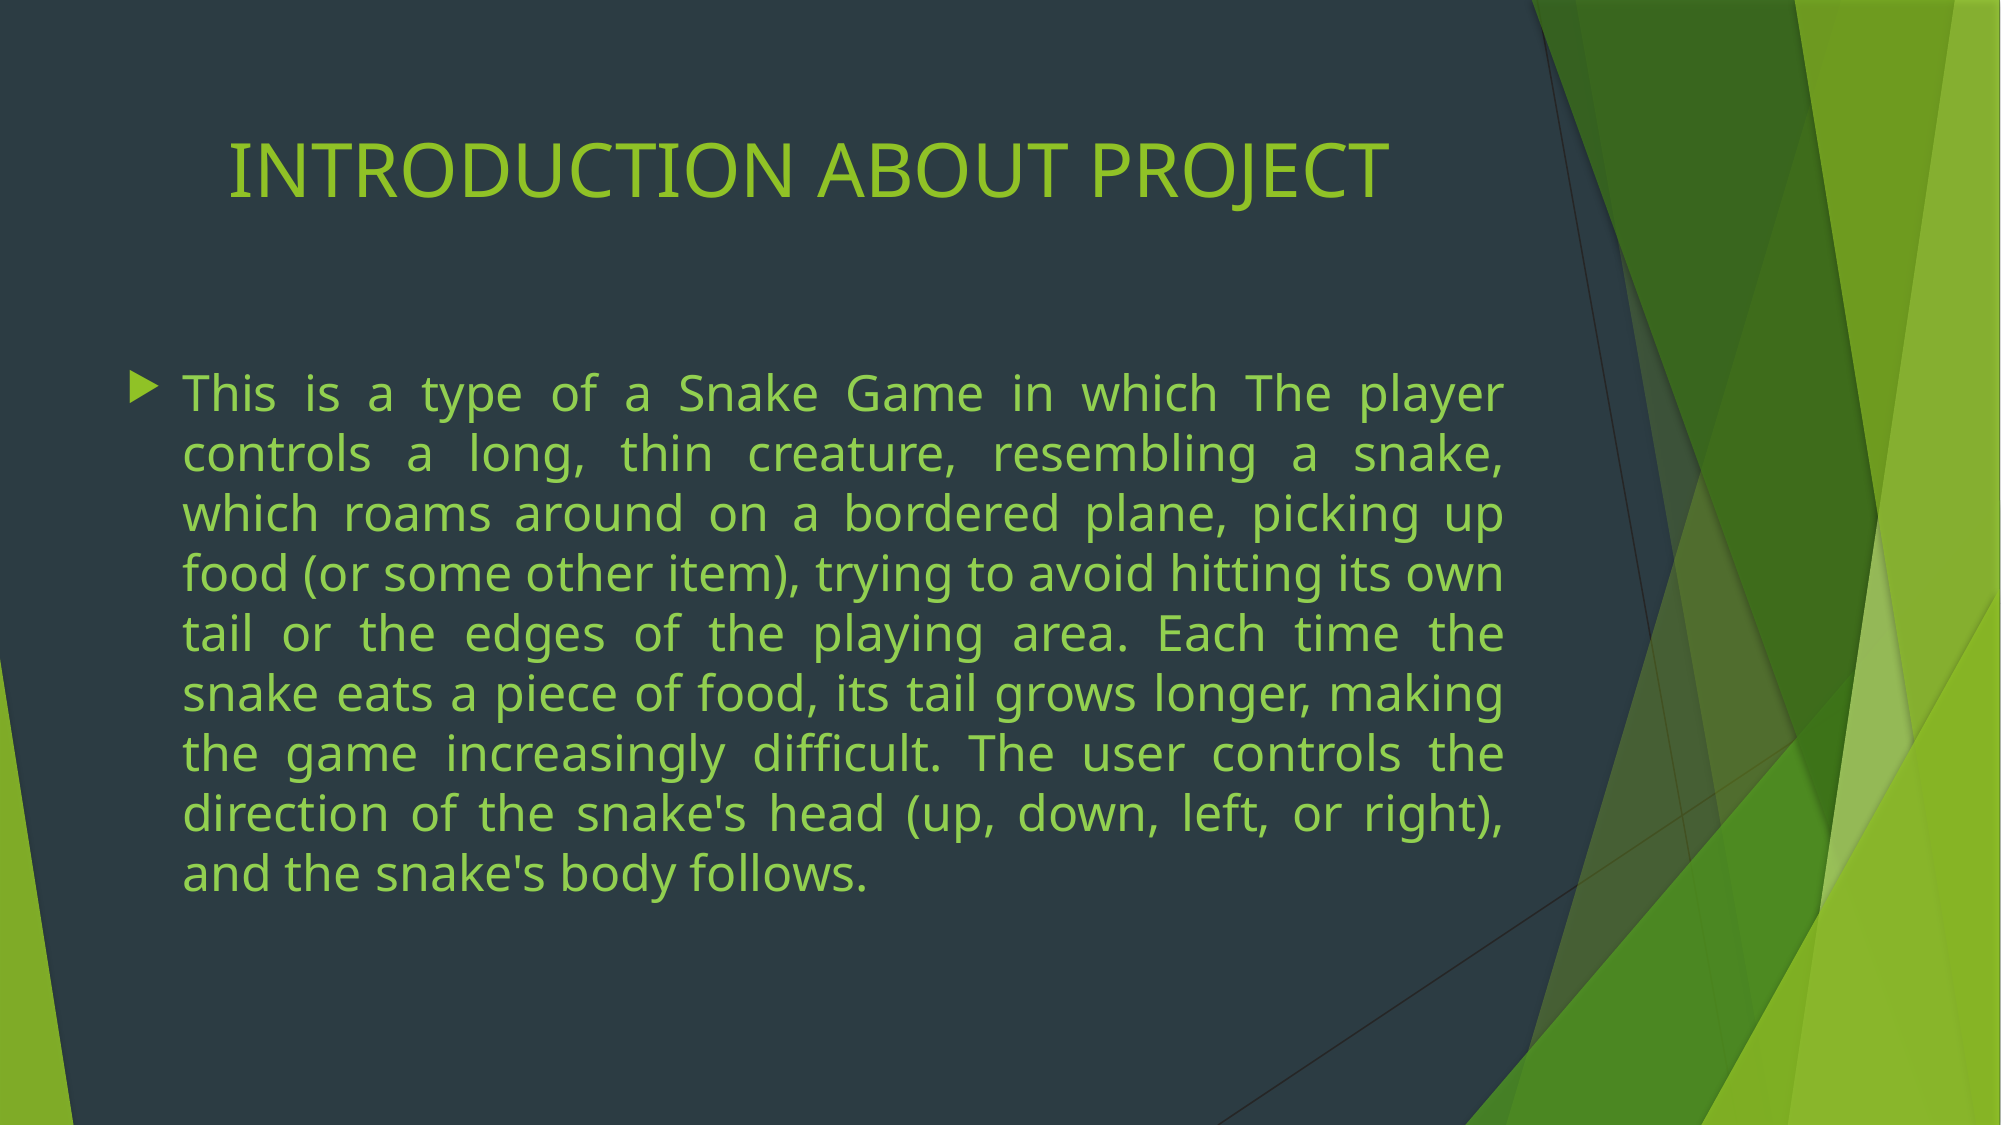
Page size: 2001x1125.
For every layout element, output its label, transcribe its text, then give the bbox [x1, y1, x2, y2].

list This is a type of a Snake Game in which The player controls a long, thin creature, resembling a snake, which roams around on a bordered plane, picking up food (or some other item), trying to avoid hitting its own tail or the edges of the playing area. Each time the snake eats a piece of food, its tail grows longer, making the game increasingly difficult. The user controls the direction of the snake's head (up, down, left, or right), and the snake's body follows. [111, 354, 1522, 992]
title INTRODUCTION ABOUT PROJECT [213, 115, 1624, 332]
